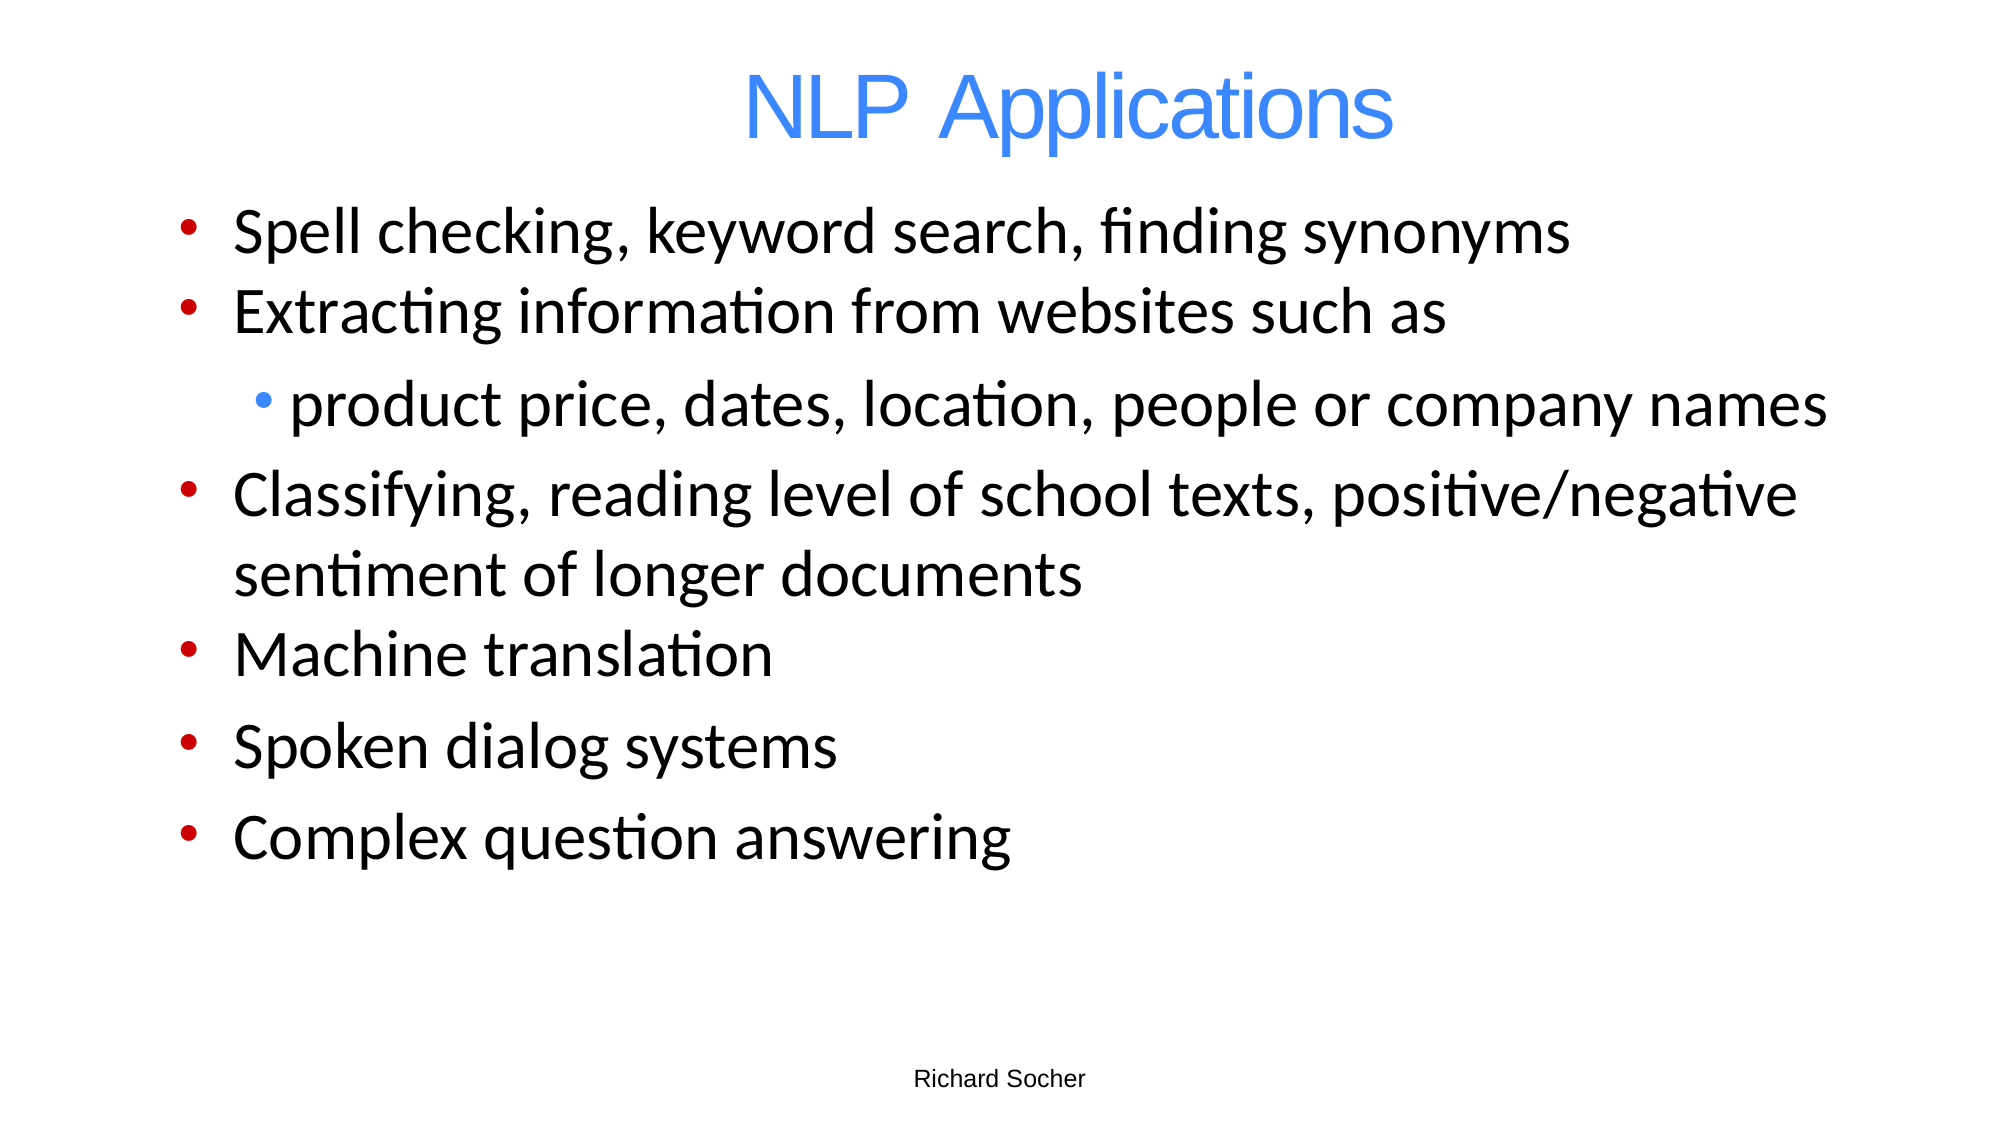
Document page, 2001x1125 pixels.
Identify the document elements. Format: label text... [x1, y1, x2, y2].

text_box Spell checking, keyword search, ﬁnding synonyms Extracting information from websites such as product price, dates, location, people or company names Classifying, reading level of school texts, positive/negative sentiment of longer documents Machine translation Spoken dialog systems Complex question answering [174, 184, 1900, 873]
title NLP Applications [312, 45, 1825, 184]
footer Richard Socher [810, 1062, 1190, 1093]
